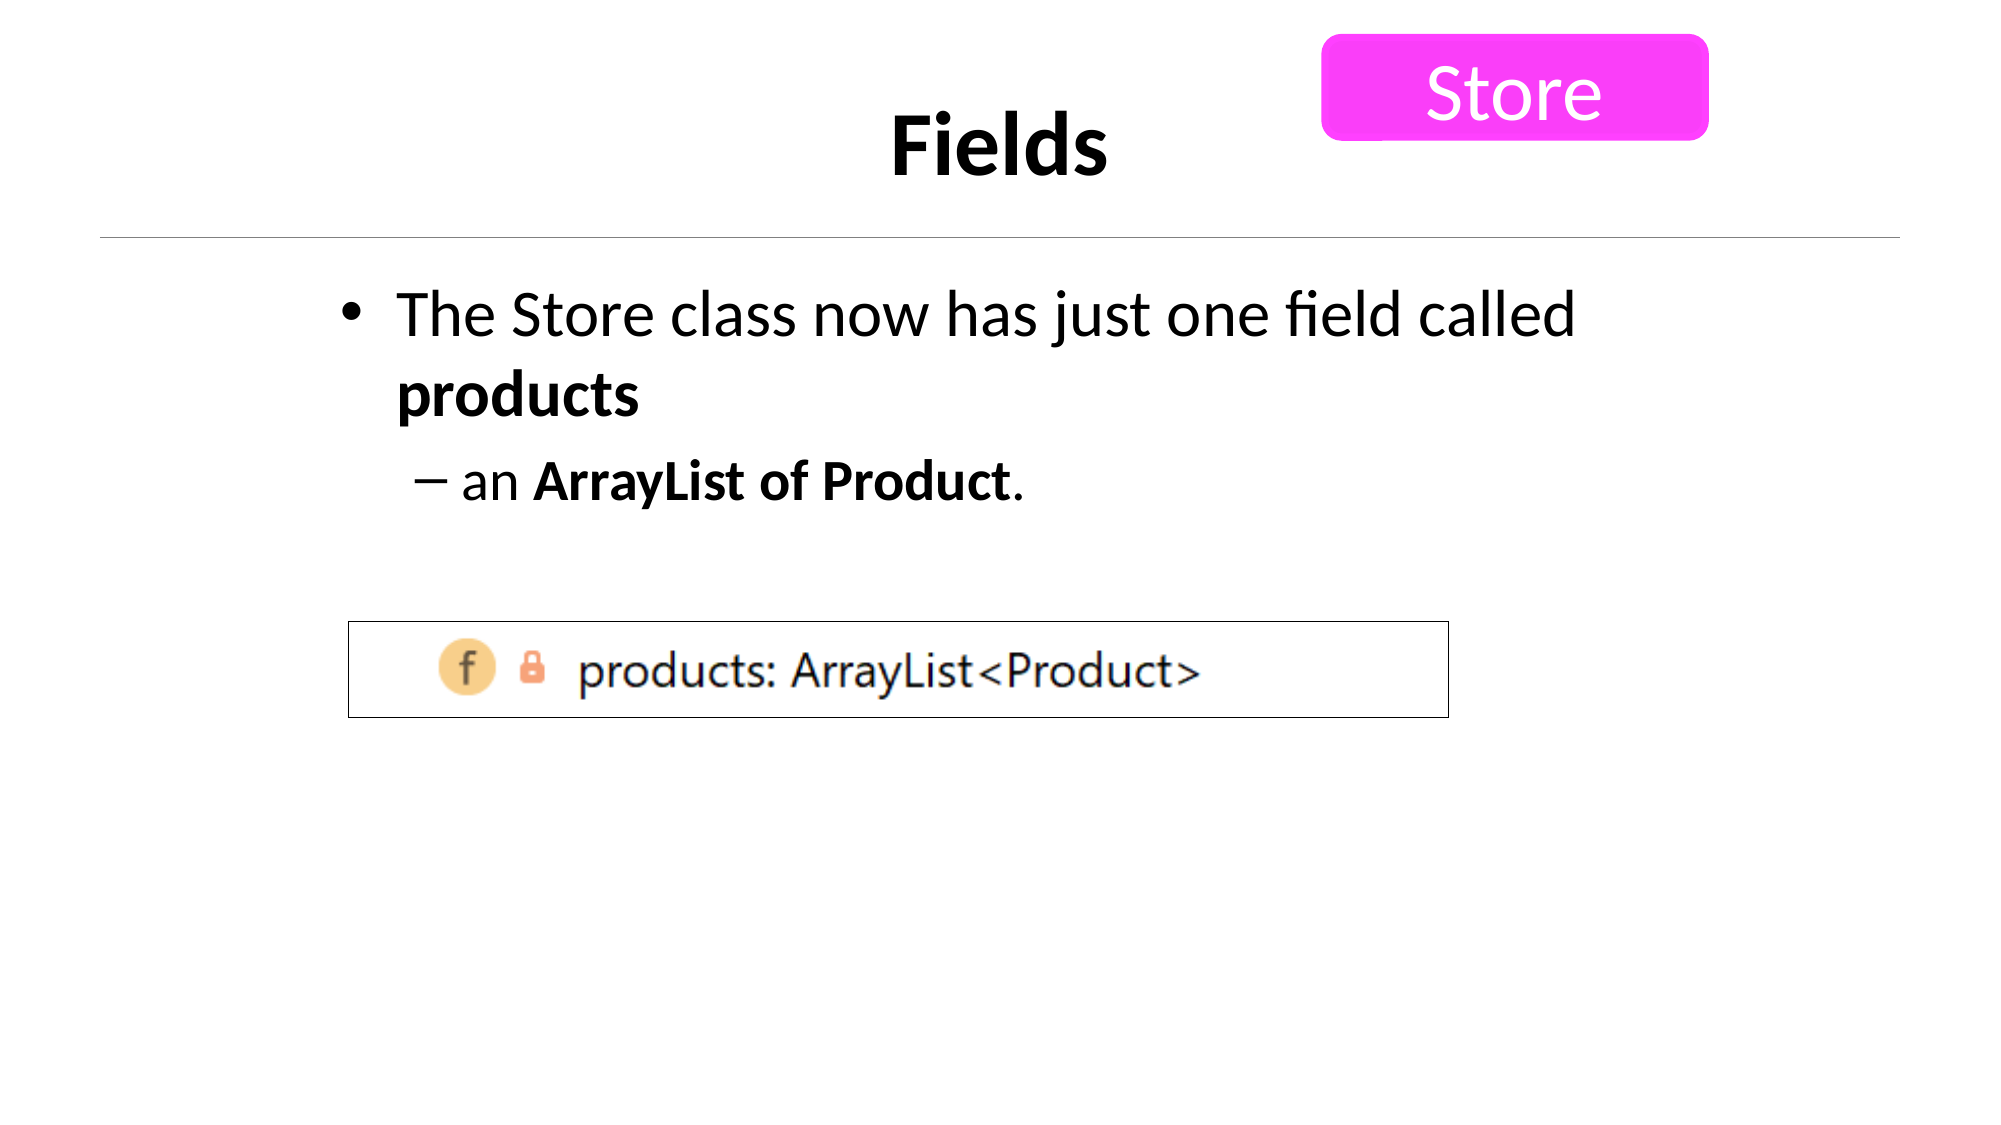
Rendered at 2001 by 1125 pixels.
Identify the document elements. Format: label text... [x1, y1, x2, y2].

title Fields [99, 45, 1900, 233]
text_box Store [1322, 35, 1708, 140]
list The Store class now has just one field called products an ArrayList of Product. [324, 262, 1718, 1005]
picture [347, 621, 1449, 718]
